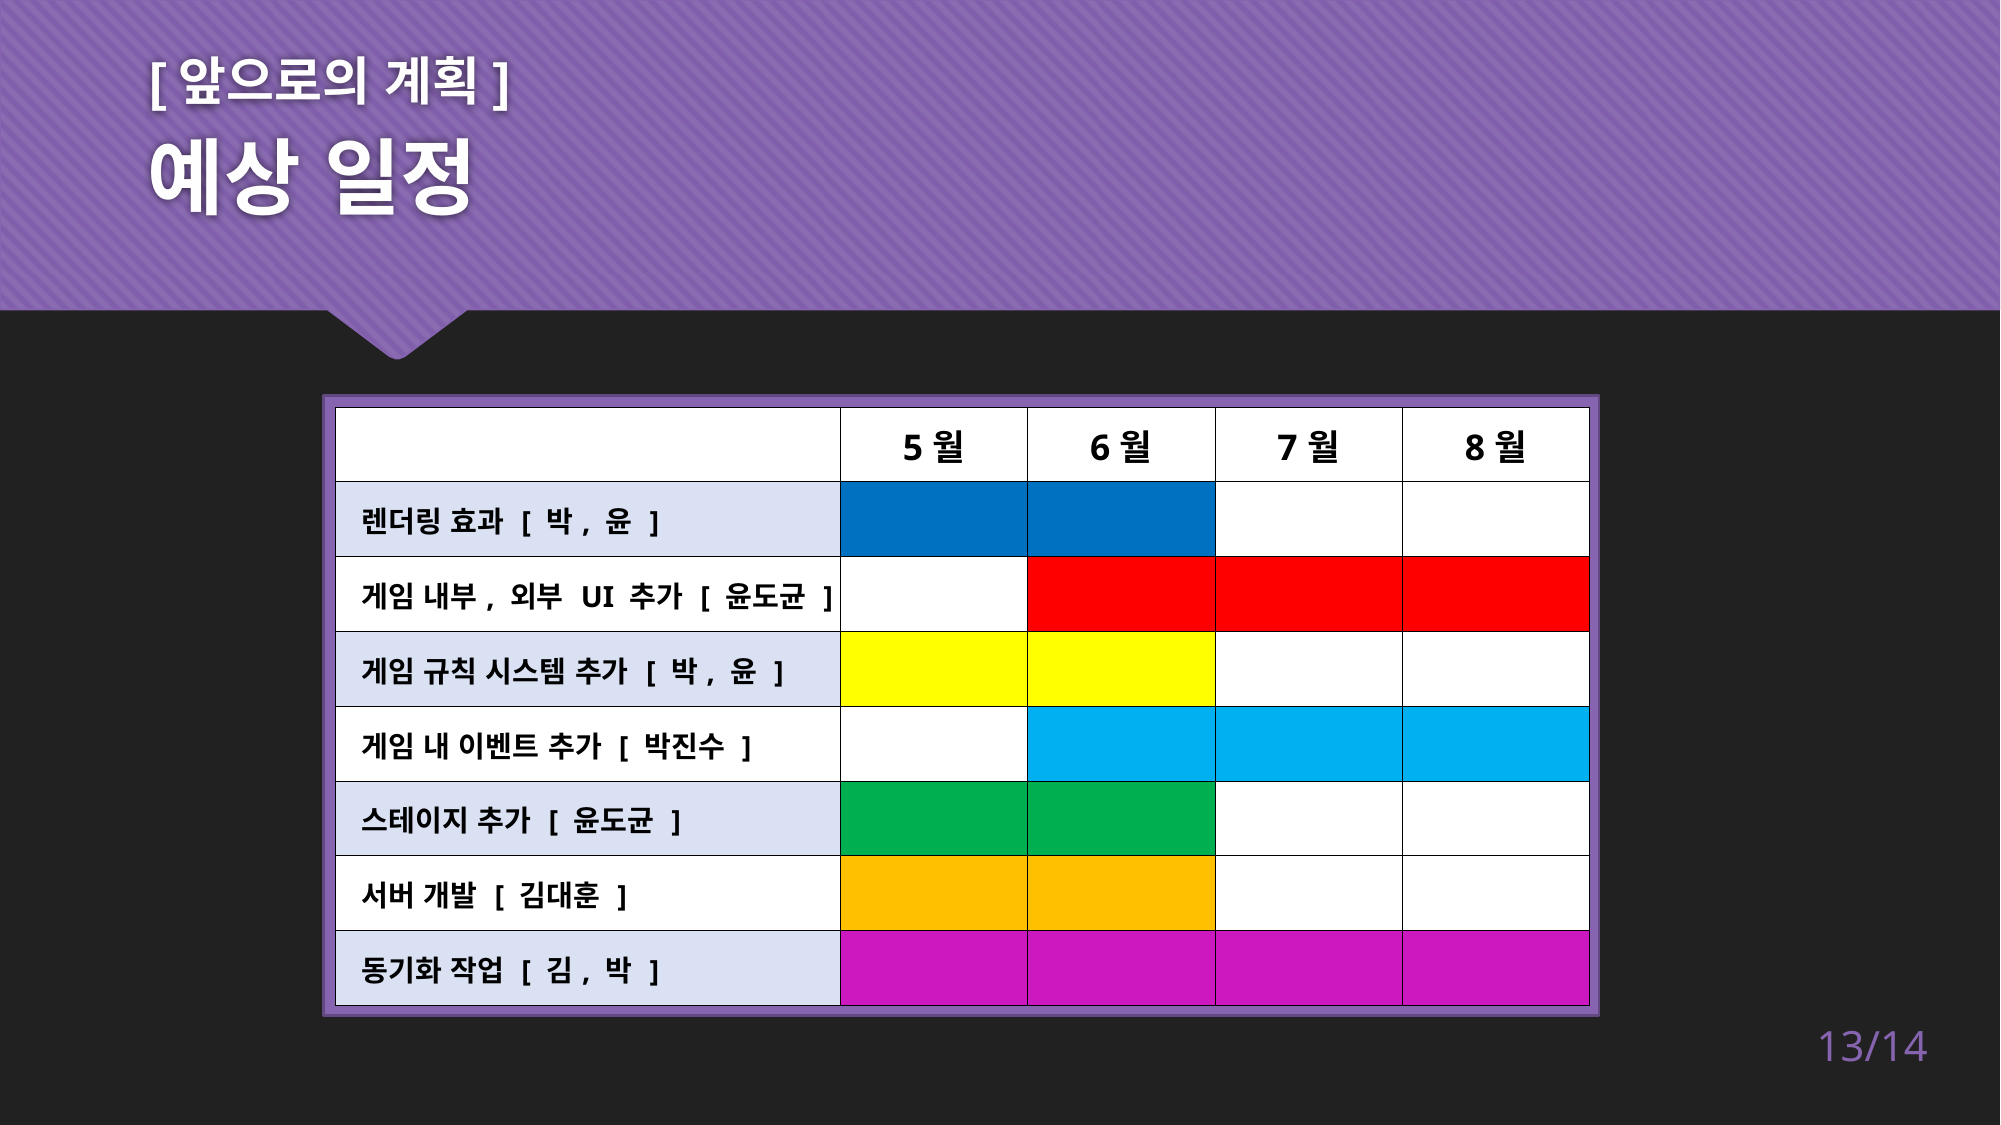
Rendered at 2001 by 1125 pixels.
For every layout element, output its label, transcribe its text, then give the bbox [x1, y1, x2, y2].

table_cell [1028, 482, 1215, 556]
table_cell [841, 482, 1027, 556]
table_header 6월 [1028, 408, 1215, 481]
table_header 8월 [1403, 408, 1589, 481]
table_cell 스테이지 추가 [ 윤도균 ] [336, 782, 840, 855]
title 예상 일정 [132, 128, 1868, 233]
table_cell 게임 내 이벤트 추가 [ 박진수 ] [336, 707, 840, 781]
table_cell [1216, 856, 1402, 930]
table_cell 서버 개발 [ 김대훈 ] [336, 856, 840, 930]
table_cell [1028, 632, 1215, 706]
table_cell 렌더링 효과 [ 박, 윤 ] [336, 482, 840, 556]
table_cell [841, 856, 1027, 930]
table_cell [1216, 931, 1402, 1005]
table_cell [1028, 557, 1215, 631]
table_cell 동기화 작업 [ 김, 박 ] [336, 931, 840, 1005]
table_cell [841, 931, 1027, 1005]
table_cell [841, 557, 1027, 631]
table_cell [1403, 557, 1589, 631]
table_cell [1028, 782, 1215, 855]
table_cell [1216, 707, 1402, 781]
table_cell [841, 632, 1027, 706]
text_box [앞으로의 계획] [134, 28, 1869, 119]
table_header [336, 408, 840, 481]
table_cell [1403, 632, 1589, 706]
table_cell [1403, 782, 1589, 855]
table_cell [1216, 482, 1402, 556]
table_cell [841, 782, 1027, 855]
table_header 7월 [1216, 408, 1402, 481]
table_cell [1403, 931, 1589, 1005]
table_cell [1403, 856, 1589, 930]
table_cell [1403, 482, 1589, 556]
table_cell [1216, 557, 1402, 631]
text_box [322, 394, 1600, 1017]
table_cell [841, 707, 1027, 781]
table_header 5월 [841, 408, 1027, 481]
table_cell [1028, 856, 1215, 930]
table_cell 게임 내부, 외부 UI 추가 [ 윤도균 ] [336, 557, 840, 631]
table_cell [1216, 632, 1402, 706]
table_cell 게임 규칙 시스템 추가 [ 박, 윤 ] [336, 632, 840, 706]
table_cell [1028, 707, 1215, 781]
table_cell [1403, 707, 1589, 781]
table_cell [1216, 782, 1402, 855]
slide_number 13/14 [1768, 998, 1944, 1079]
table_cell [1028, 931, 1215, 1005]
